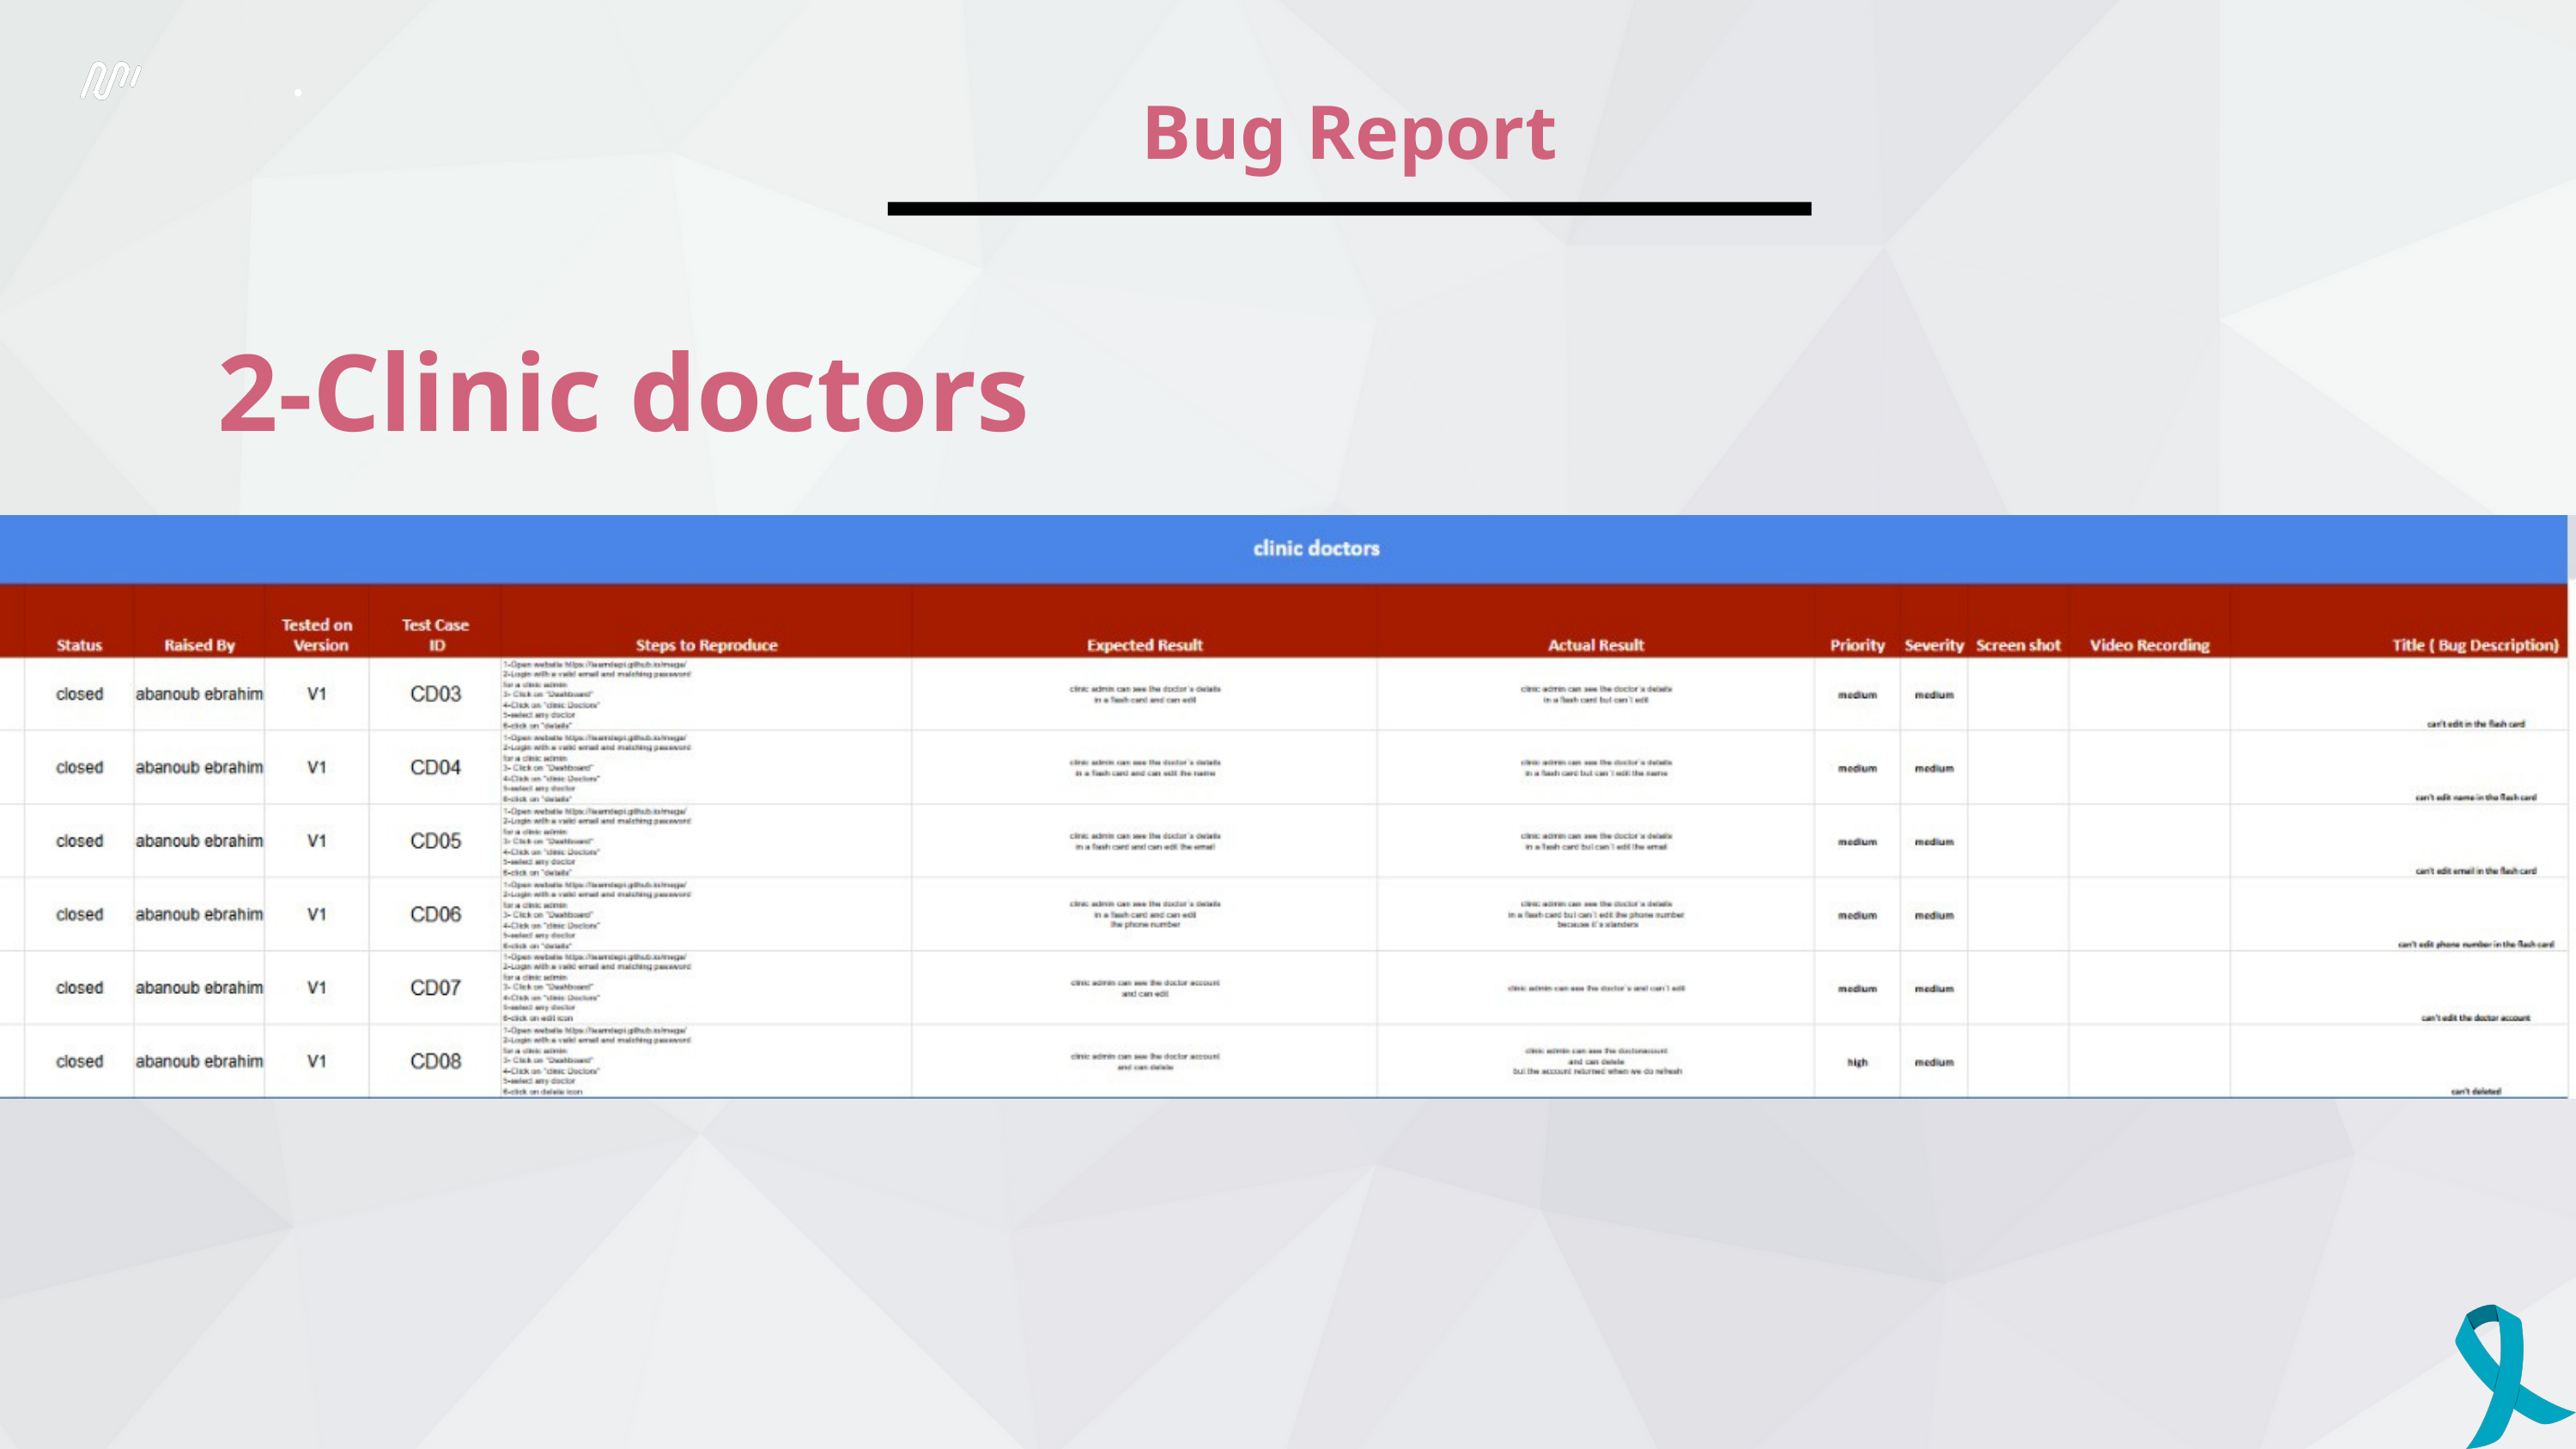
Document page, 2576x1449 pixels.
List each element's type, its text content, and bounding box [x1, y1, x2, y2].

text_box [294, 88, 302, 97]
text_box [0, 515, 2576, 1099]
text_box 2-Clinic doctors [21, 304, 1225, 453]
text_box [2455, 1303, 2576, 1449]
text_box [0, 0, 2576, 515]
text_box Bug Report [887, 70, 1812, 174]
text_box [0, 1099, 2576, 1449]
text_box [80, 59, 142, 100]
